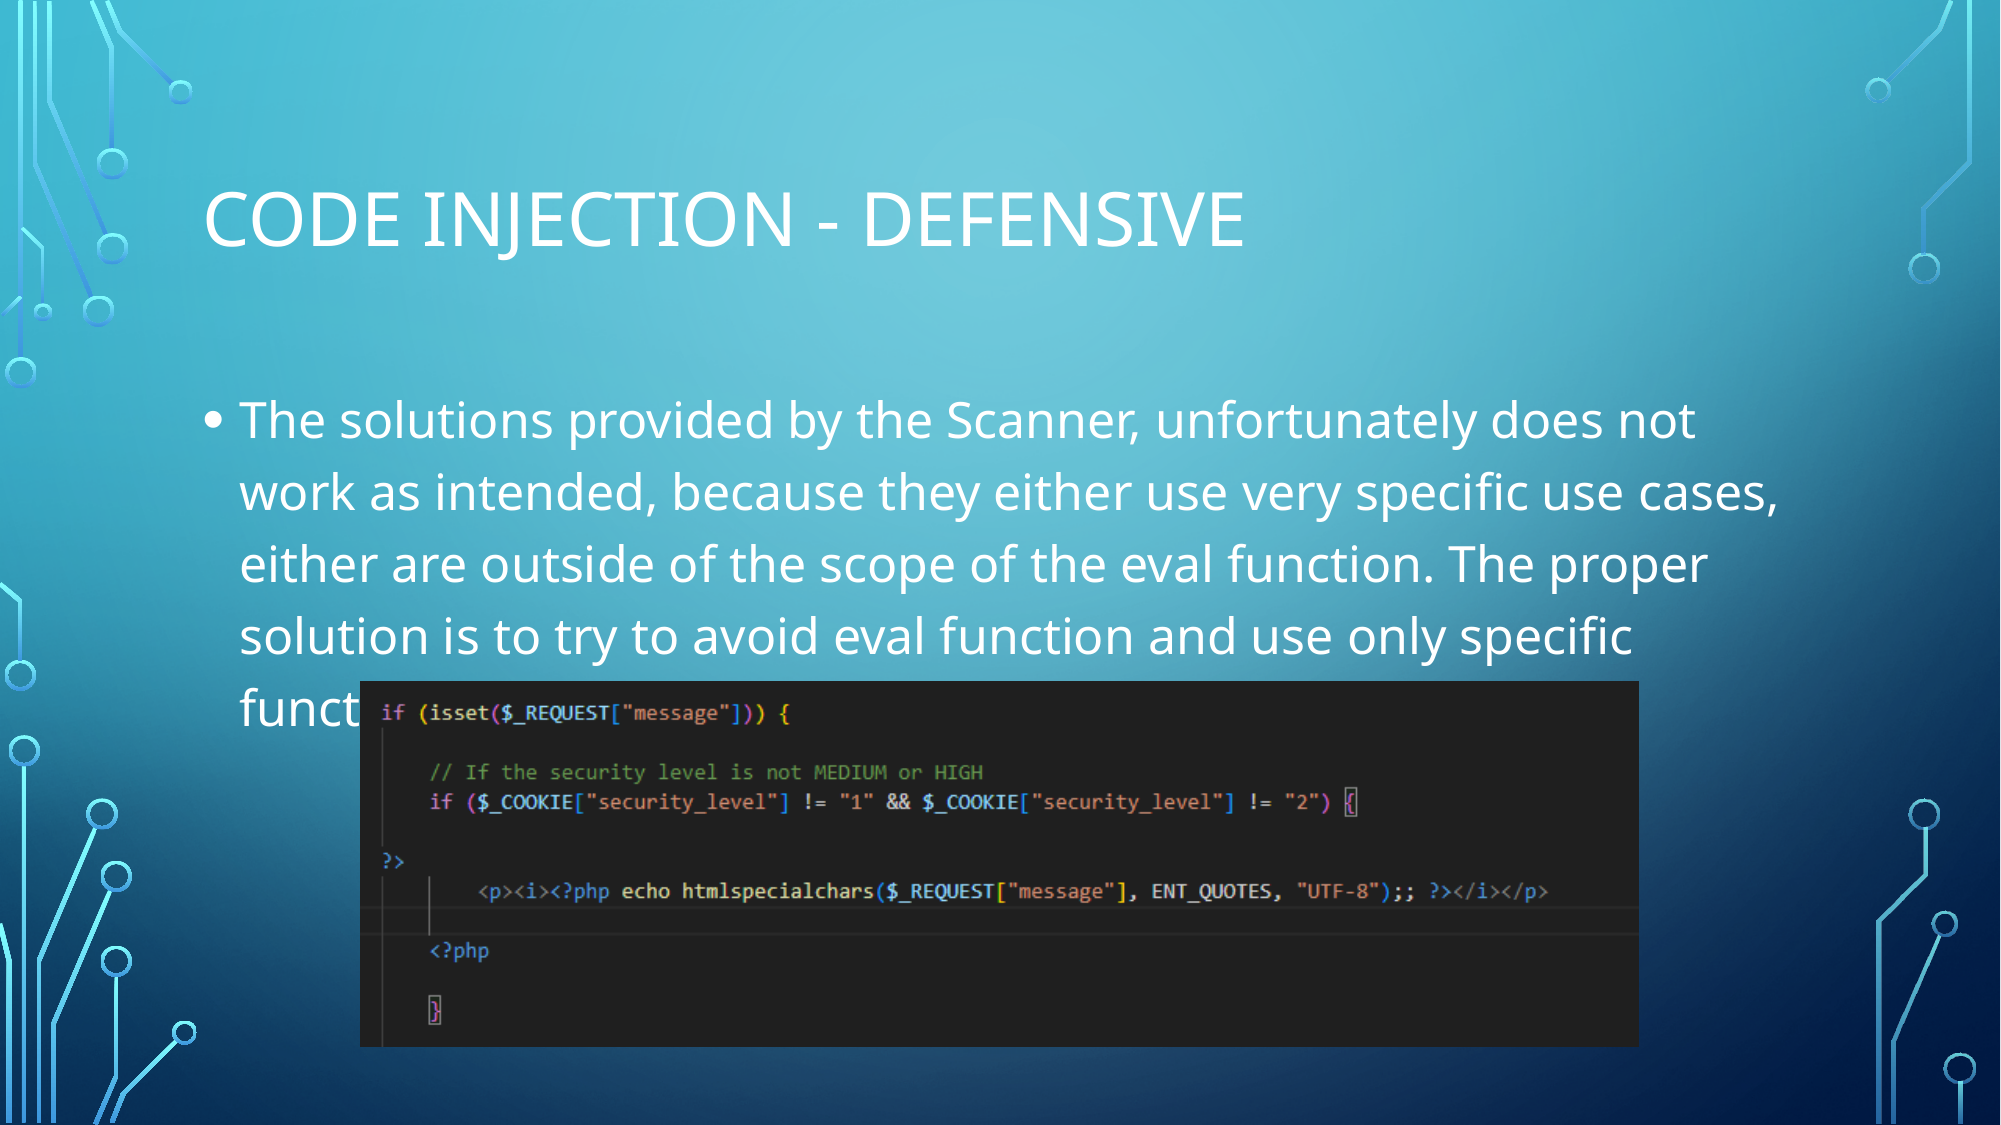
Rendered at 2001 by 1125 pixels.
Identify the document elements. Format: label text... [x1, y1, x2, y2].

list The solutions provided by the Scanner, unfortunately does not work as intended, because they either use very specific use cases, either are outside of the scope of the eval function. The proper solution is to try to avoid eval function and use only specific functions [187, 369, 1813, 950]
picture [360, 680, 1640, 1047]
title CODE INJECTION - defensive [187, 101, 1813, 344]
